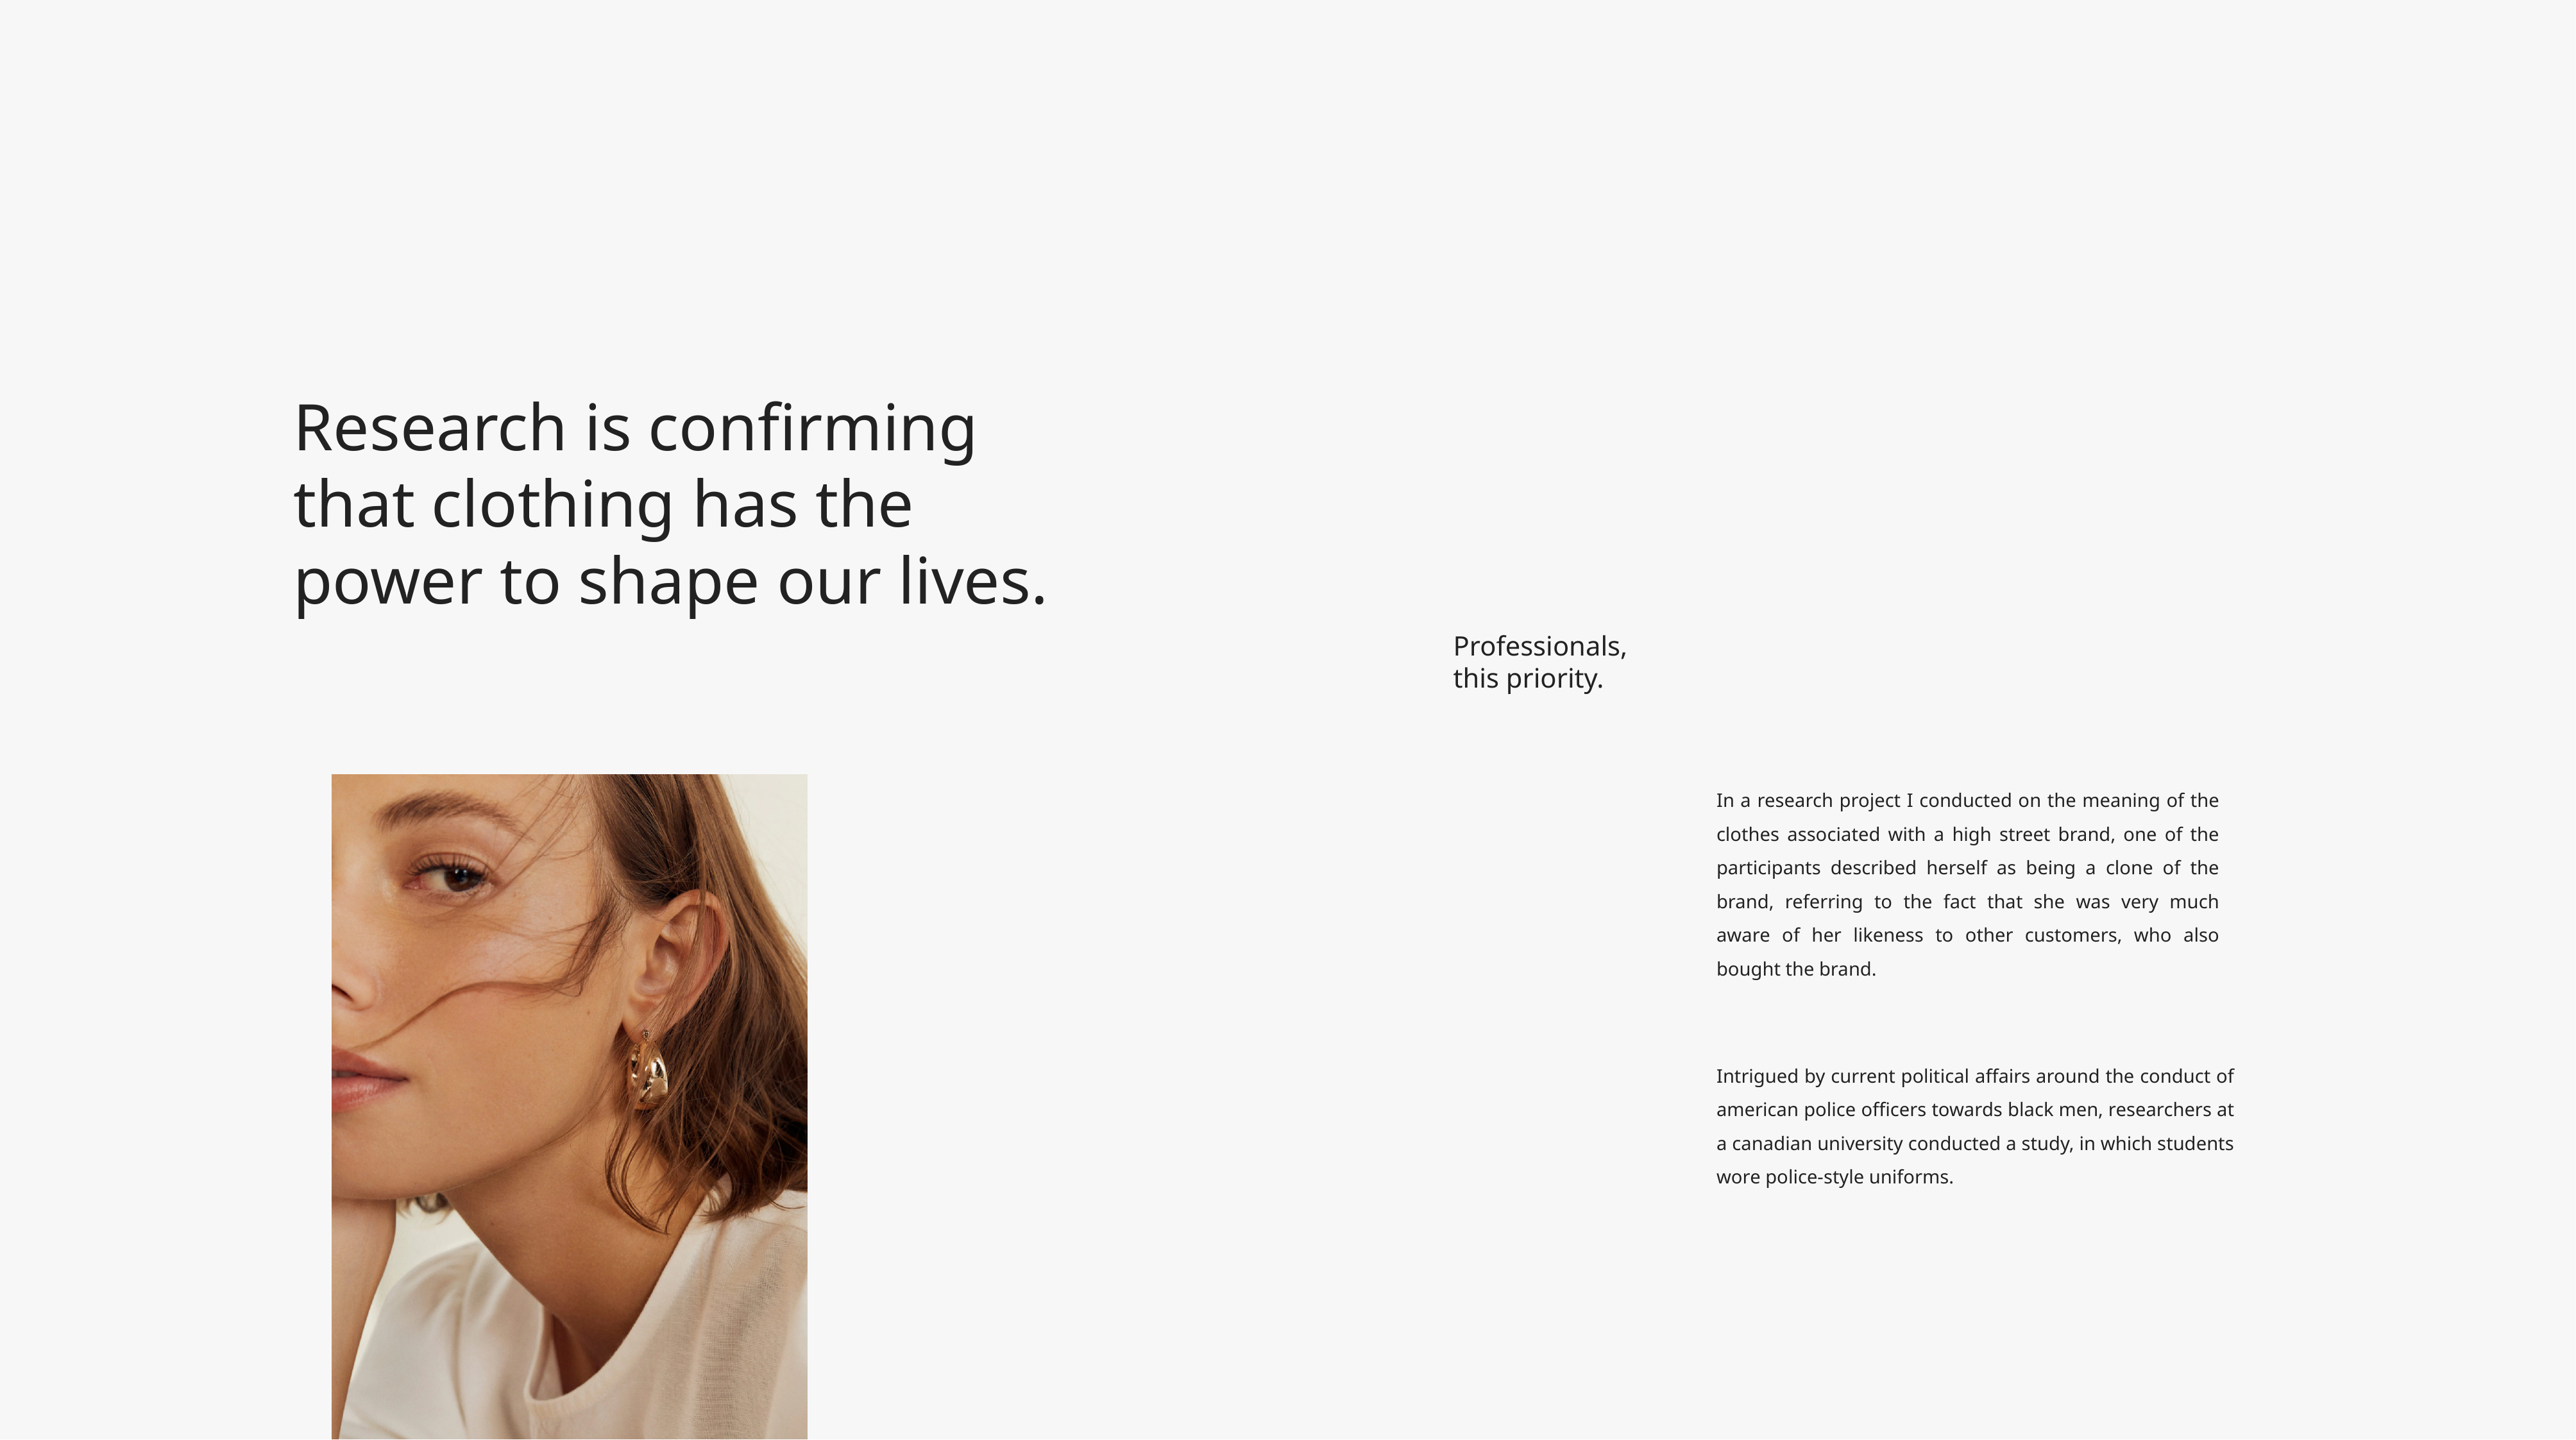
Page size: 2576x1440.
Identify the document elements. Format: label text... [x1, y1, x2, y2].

text_box In a research project I conducted on the meaning of the clothes associated with a high street brand, one of the participants described herself as being a clone of the brand, referring to the fact that she was very much aware of her likeness to other customers, who also bought the brand. [1707, 772, 2230, 985]
picture [332, 774, 808, 1439]
text_box Research is confirming that clothing has the power to shape our lives. [284, 381, 1071, 622]
text_box Intrigued by current political affairs around the conduct of american police officers towards black men, researchers at a canadian university conducted a study, in which students wore police-style uniforms. [1707, 1048, 2244, 1192]
text_box Professionals, this priority. [1443, 624, 1660, 698]
